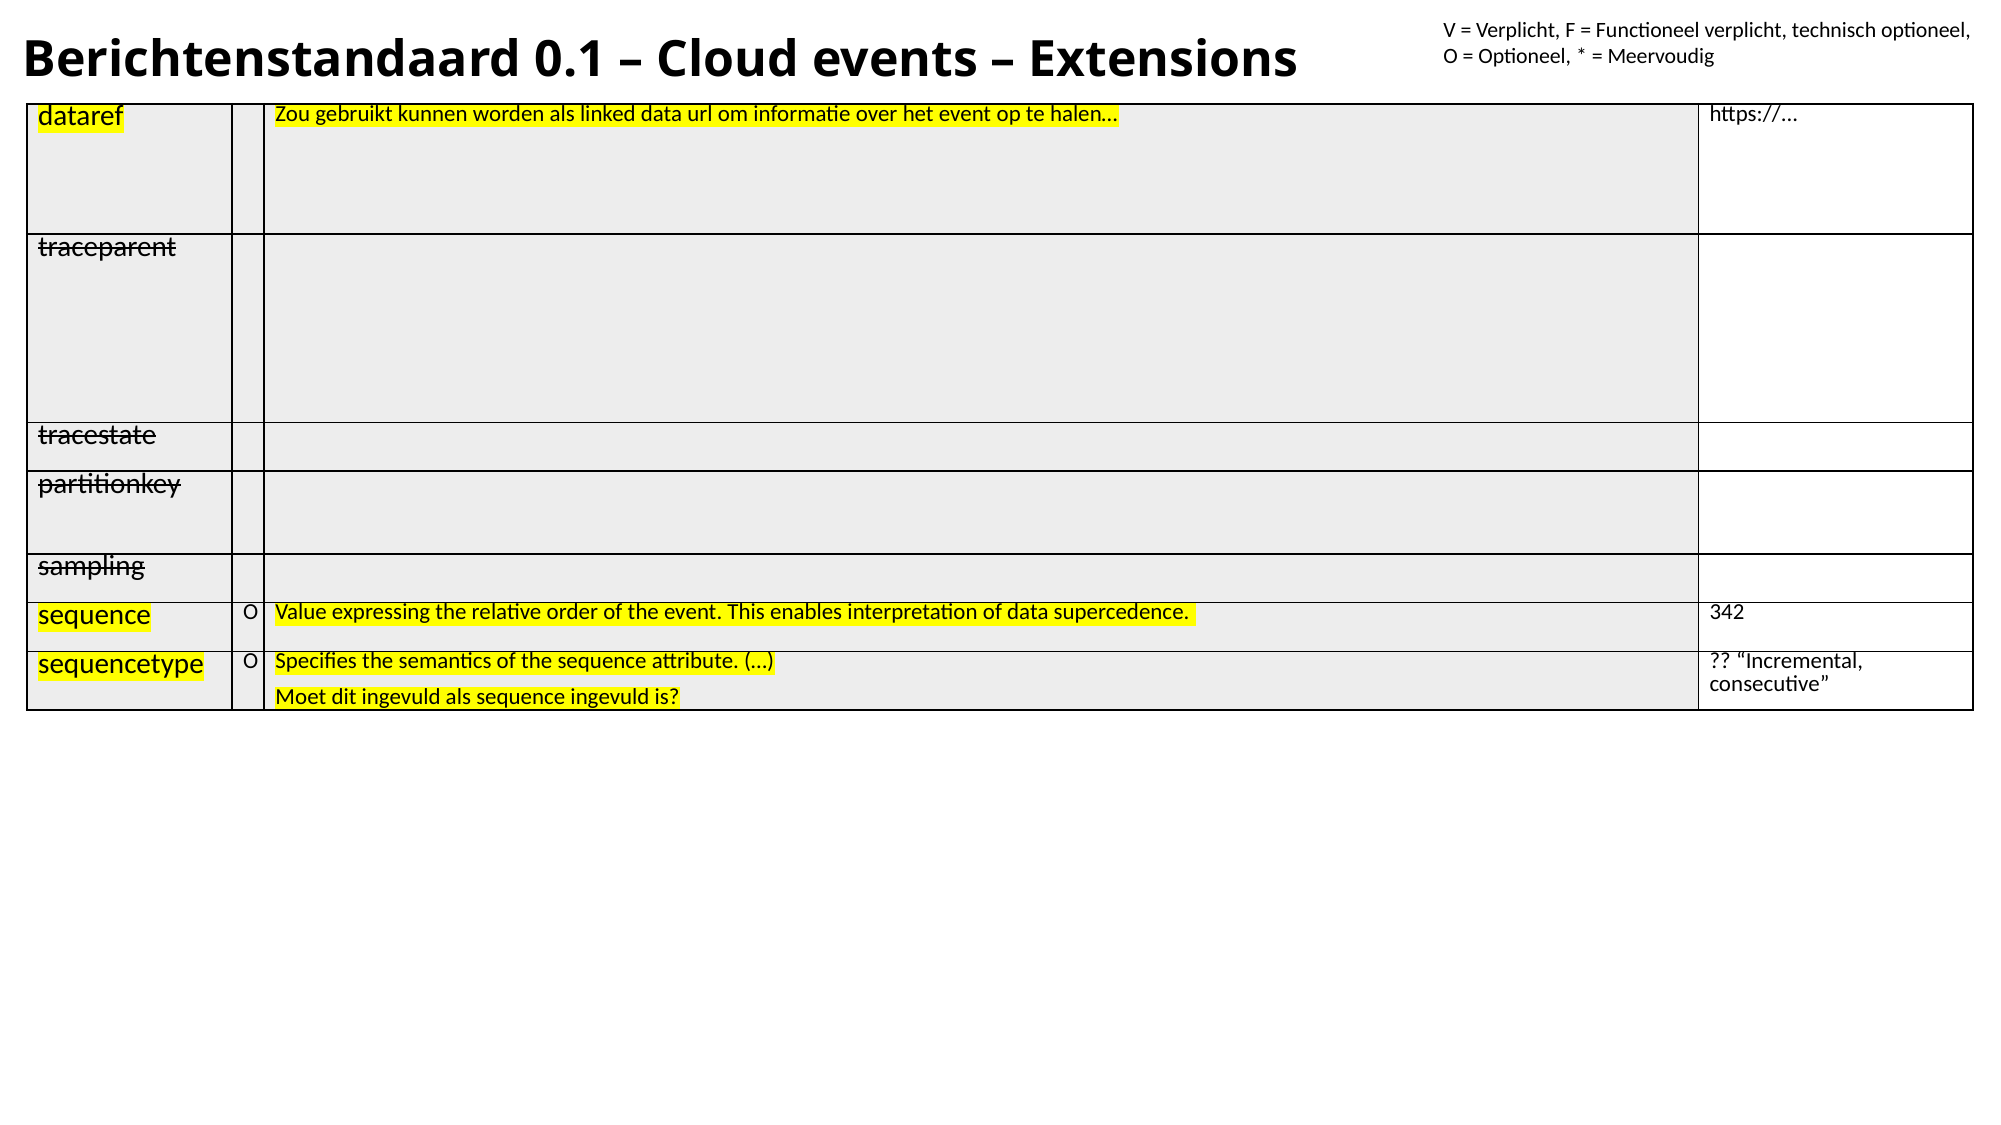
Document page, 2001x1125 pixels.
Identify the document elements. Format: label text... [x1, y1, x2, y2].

table_cell [265, 555, 1698, 602]
table_cell Specifies the semantics of the sequence attribute. (…) Moet dit ingevuld als sequence ingevuld is? [265, 652, 1698, 709]
table_header Zou gebruikt kunnen worden als linked data url om informatie over het event op te halen… [265, 105, 1698, 233]
table_cell [1699, 423, 1972, 470]
table_cell partitionkey [28, 472, 231, 553]
table_cell ?? “Incremental, consecutive” [1699, 652, 1972, 709]
table_cell [1699, 235, 1972, 422]
table_cell 342 [1699, 603, 1972, 651]
table_cell [265, 235, 1698, 422]
table_cell [1699, 555, 1972, 602]
table_cell [265, 423, 1698, 470]
table_cell sampling [28, 555, 231, 602]
table_cell [265, 472, 1698, 553]
text_box V = Verplicht, F = Functioneel verplicht, technisch optioneel, O = Optioneel, * = Meervoudig [1428, 8, 1987, 76]
table_cell sequencetype [28, 652, 231, 709]
table_cell O [233, 652, 263, 709]
table_cell [233, 235, 263, 422]
table_header [233, 105, 263, 233]
table_cell [1699, 472, 1972, 553]
table_cell traceparent [28, 235, 231, 422]
table_header dataref [28, 105, 231, 233]
table_cell [233, 472, 263, 553]
table_cell Value expressing the relative order of the event. This enables interpretation of data supercedence. [265, 603, 1698, 651]
table_cell tracestate [28, 423, 231, 470]
table_cell [233, 555, 263, 602]
table_cell [233, 423, 263, 470]
text_box Berichtenstandaard 0.1 – Cloud events – Extensions [7, 8, 1628, 113]
table_header https://... [1699, 105, 1972, 233]
table_cell sequence [28, 603, 231, 651]
table_cell O [233, 603, 263, 651]
